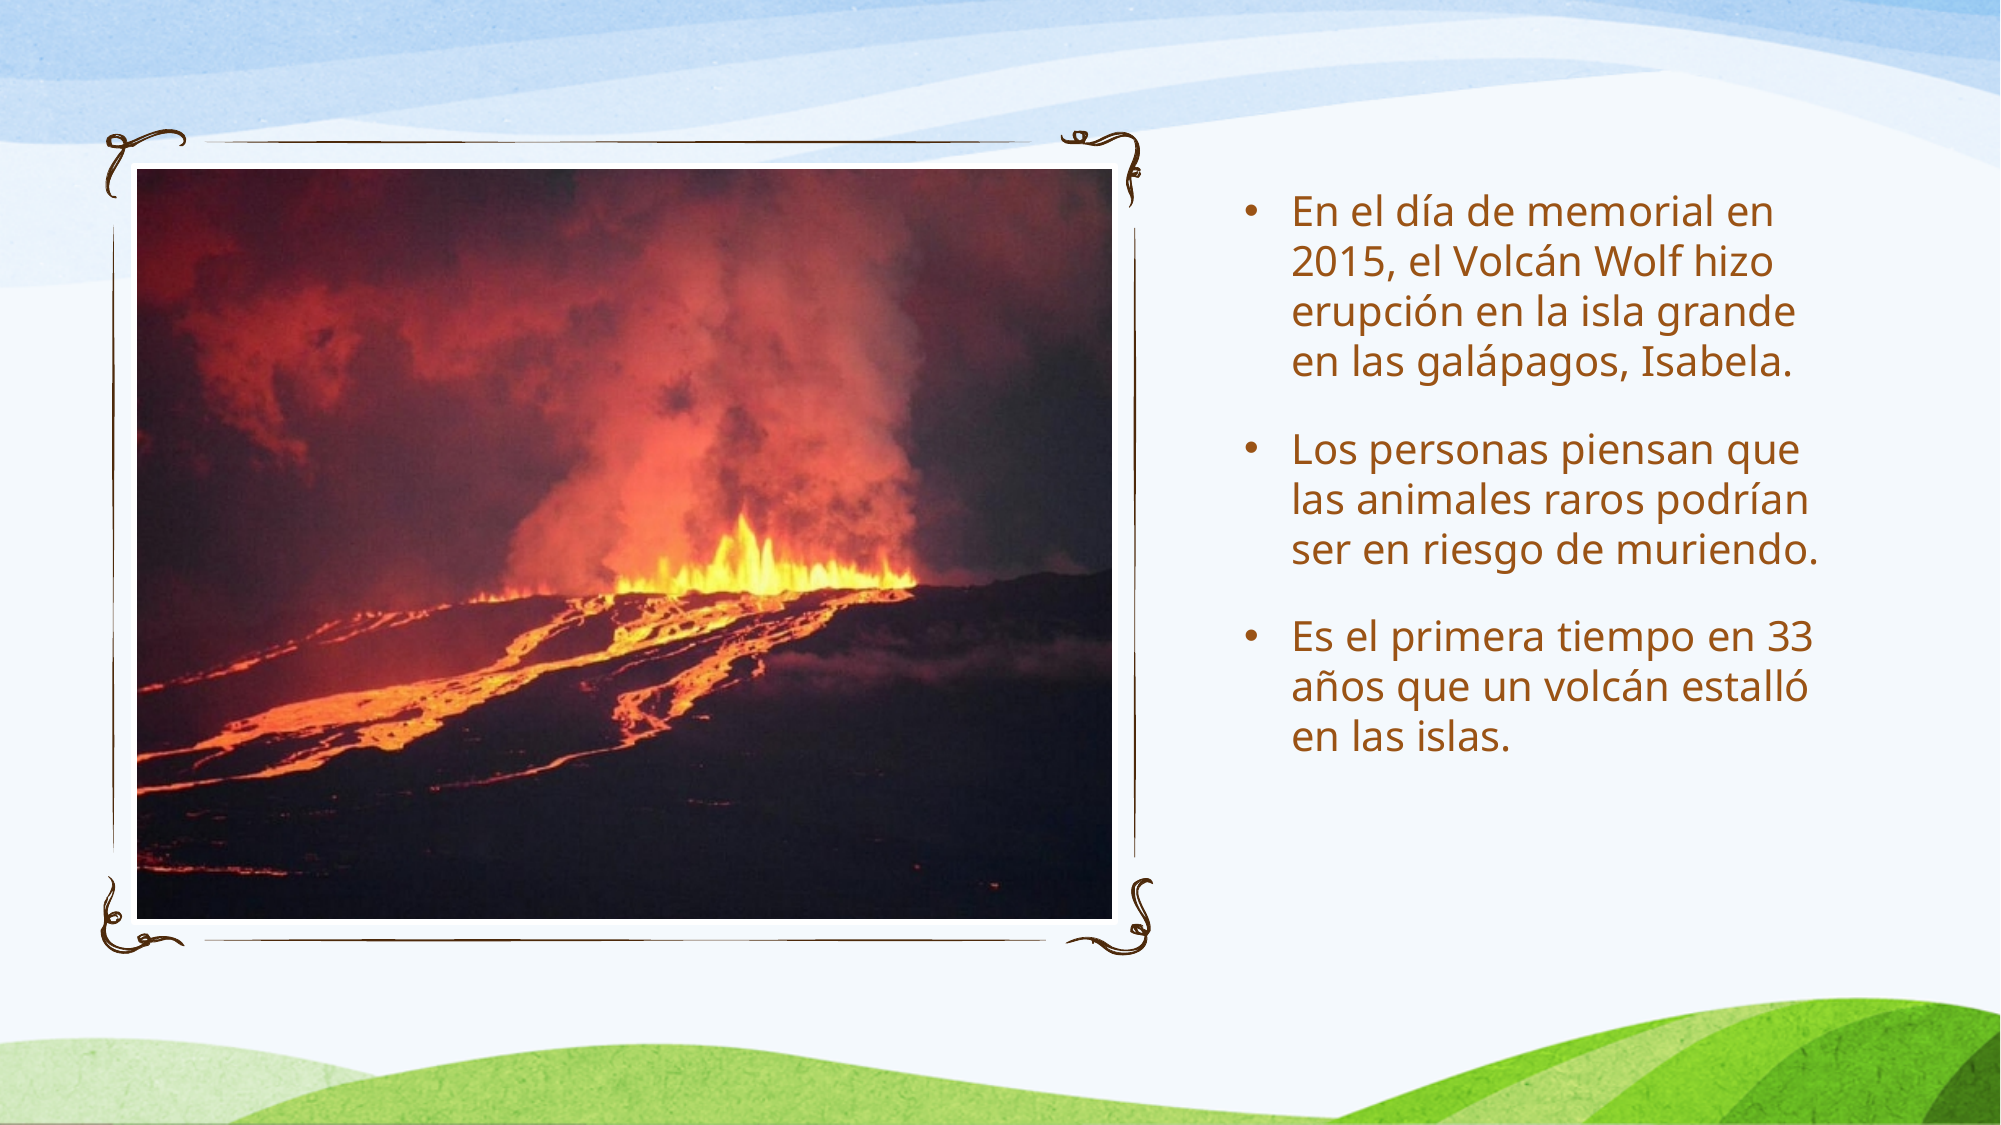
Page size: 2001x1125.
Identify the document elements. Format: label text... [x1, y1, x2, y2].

list En el día de memorial en 2015, el Volcán Wolf hizo erupción en la isla grande en las galápagos, Isabela. Los personas piensan que las animales raros podrían ser en riesgo de muriendo. Es el primera tiempo en 33 años que un volcán estalló en las islas. [1229, 177, 1860, 948]
picture [0, 0, 2001, 1125]
